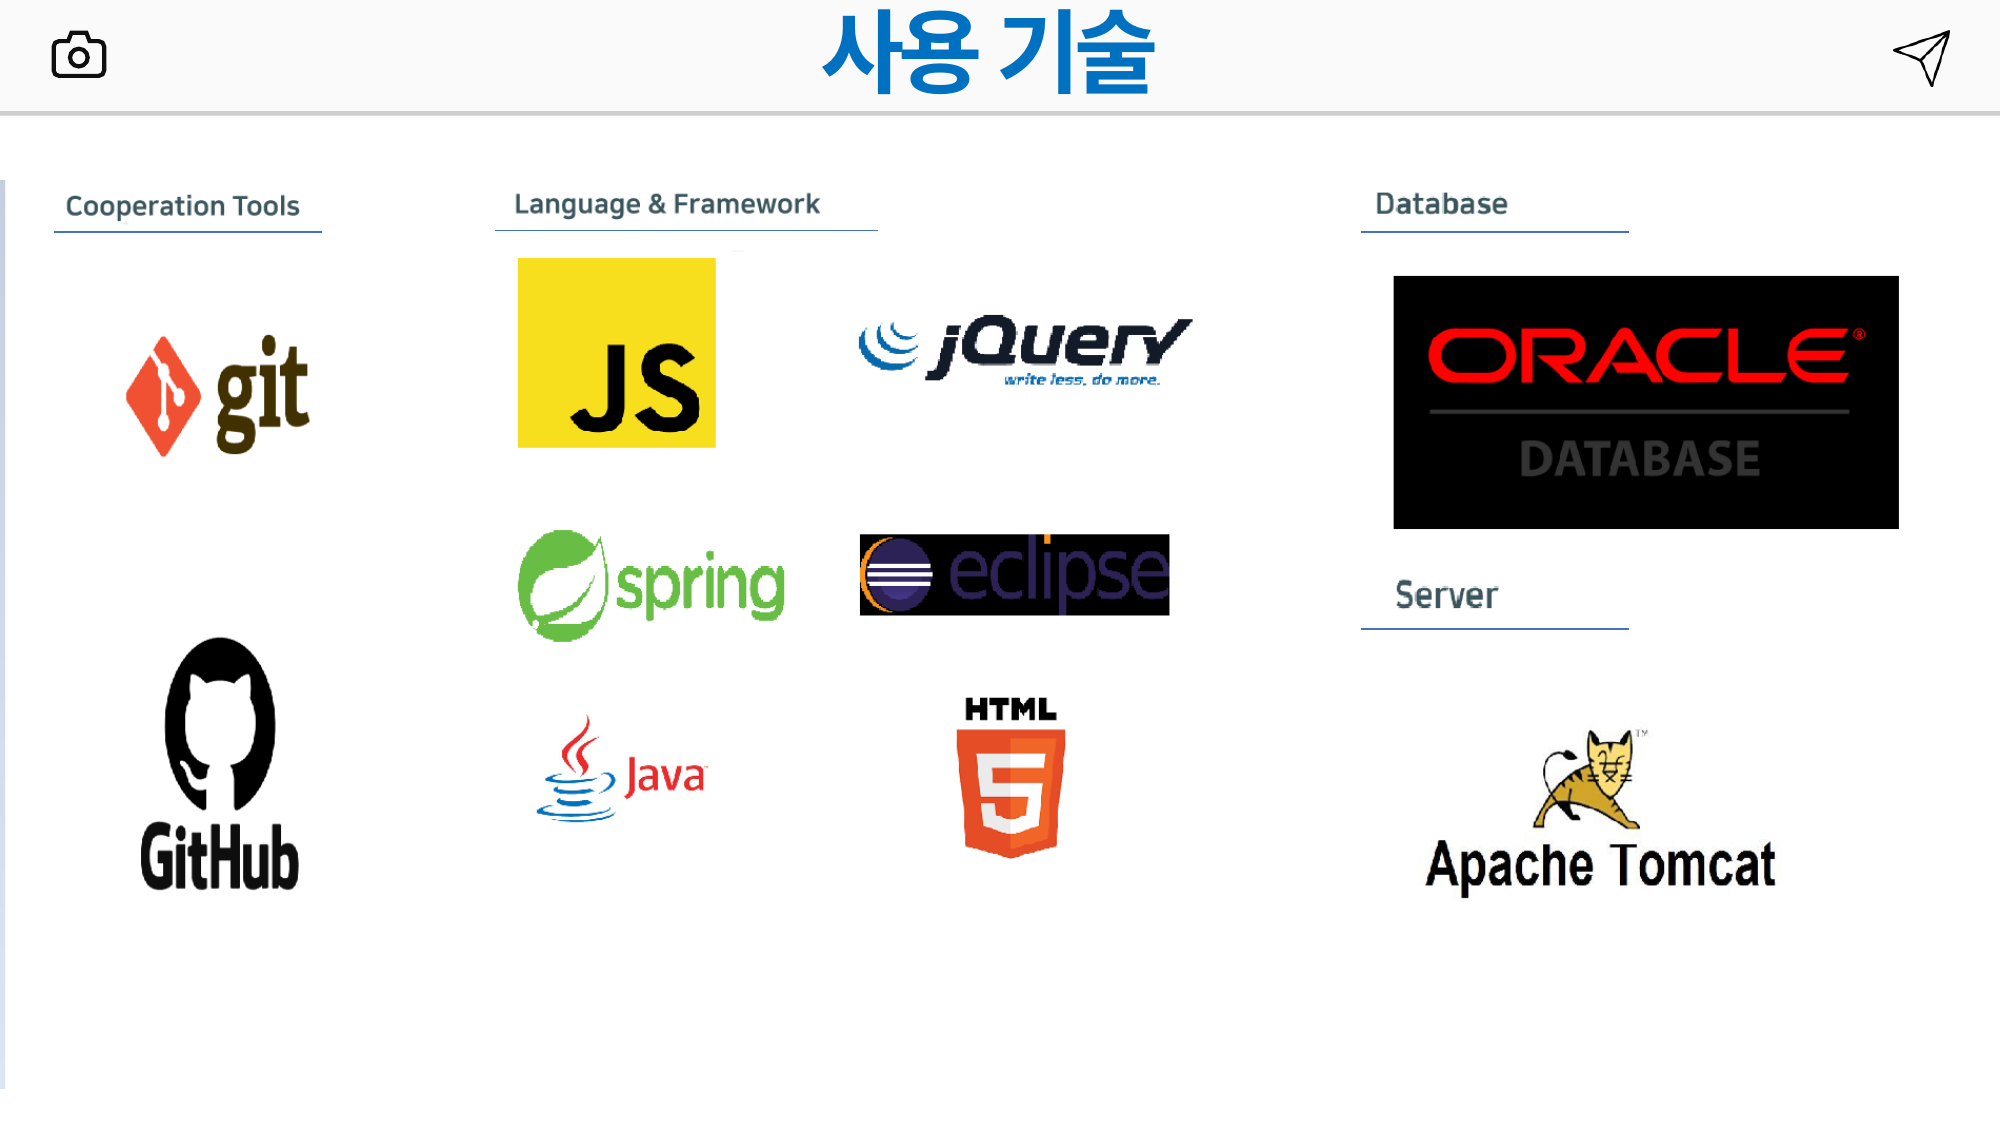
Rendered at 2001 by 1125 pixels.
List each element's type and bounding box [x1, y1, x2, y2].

text_box [0, 0, 2000, 116]
picture [0, 180, 2000, 1089]
